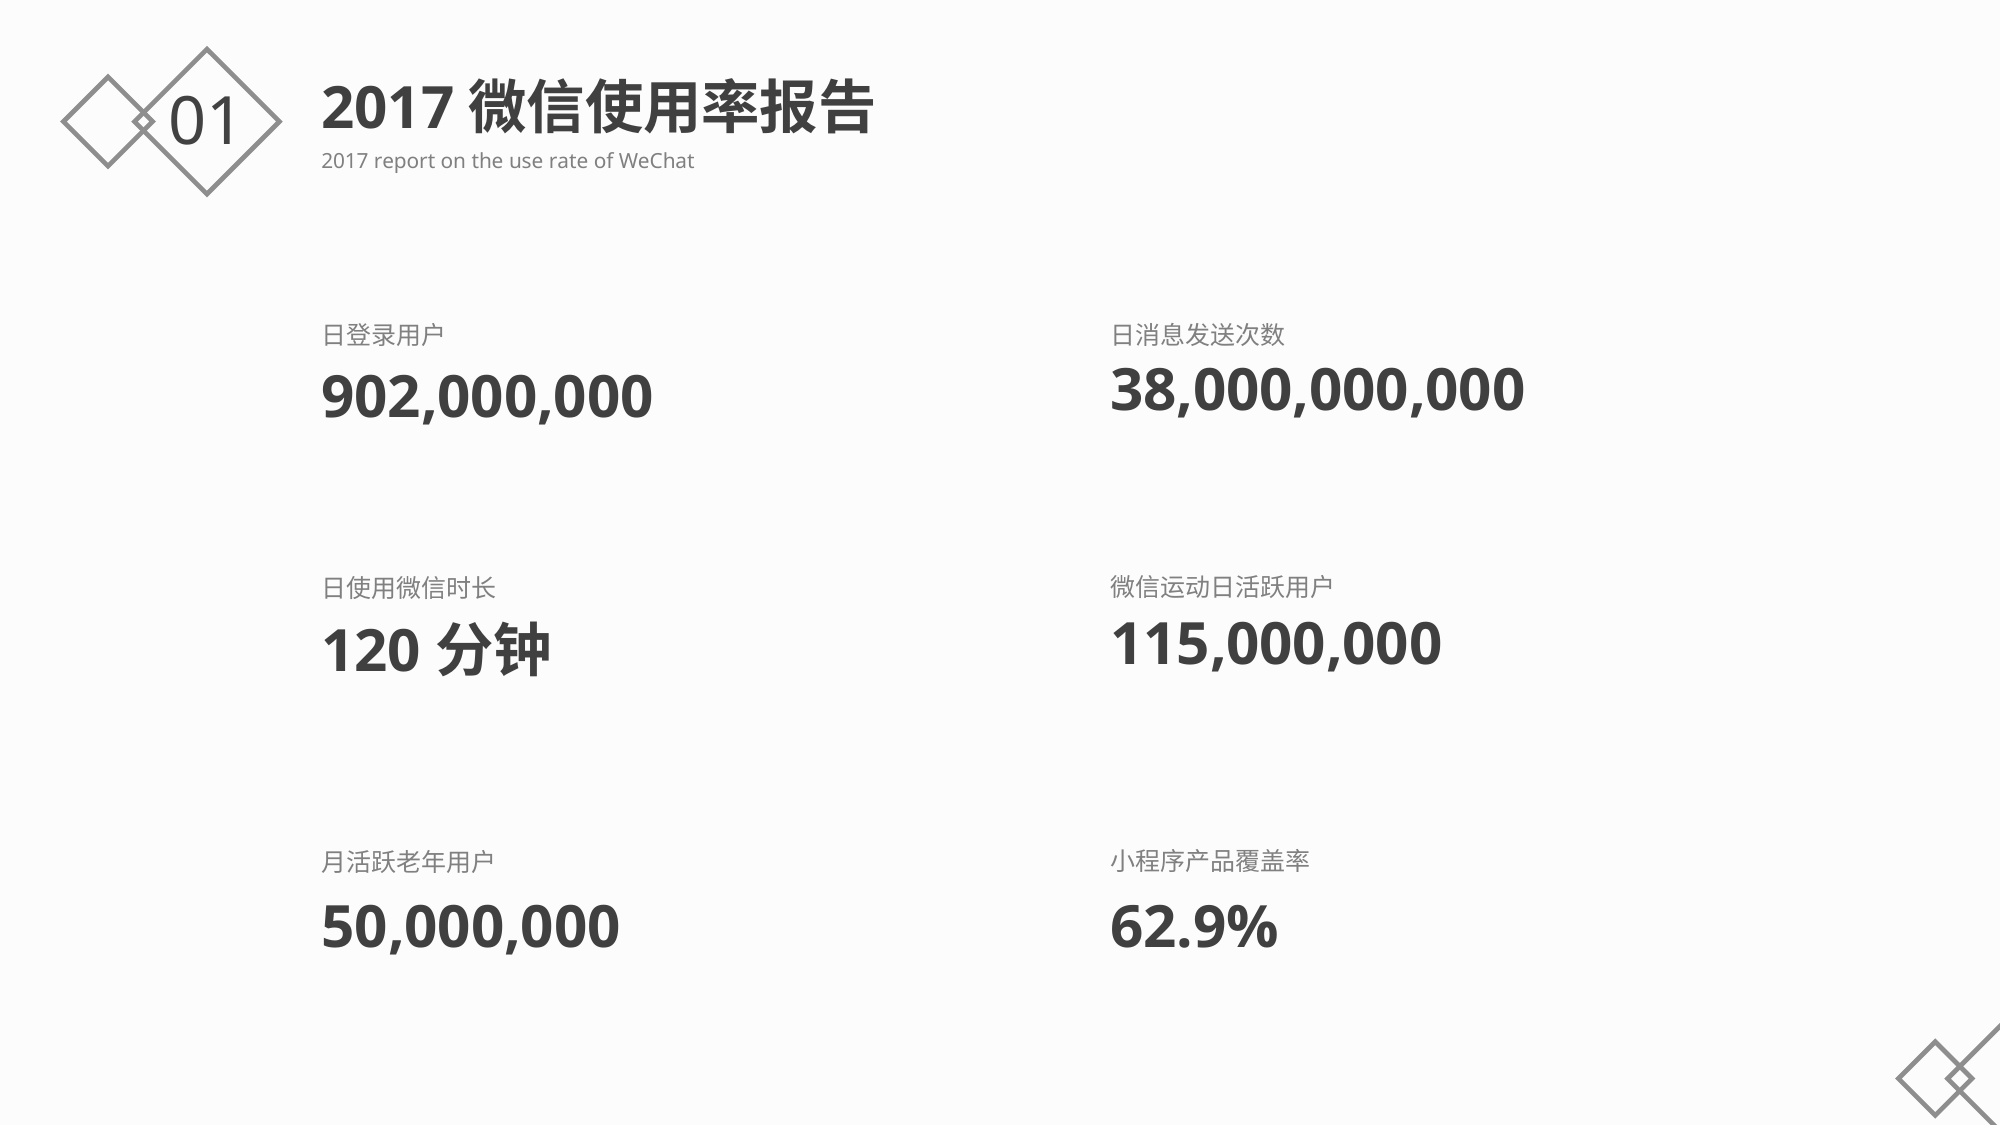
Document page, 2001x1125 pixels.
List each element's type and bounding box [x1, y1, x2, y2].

text_box [1095, 560, 1753, 685]
text_box [1095, 307, 1753, 431]
text_box [1095, 834, 1753, 969]
text_box [63, 49, 2000, 1125]
text_box [306, 561, 964, 692]
text_box [306, 834, 964, 968]
